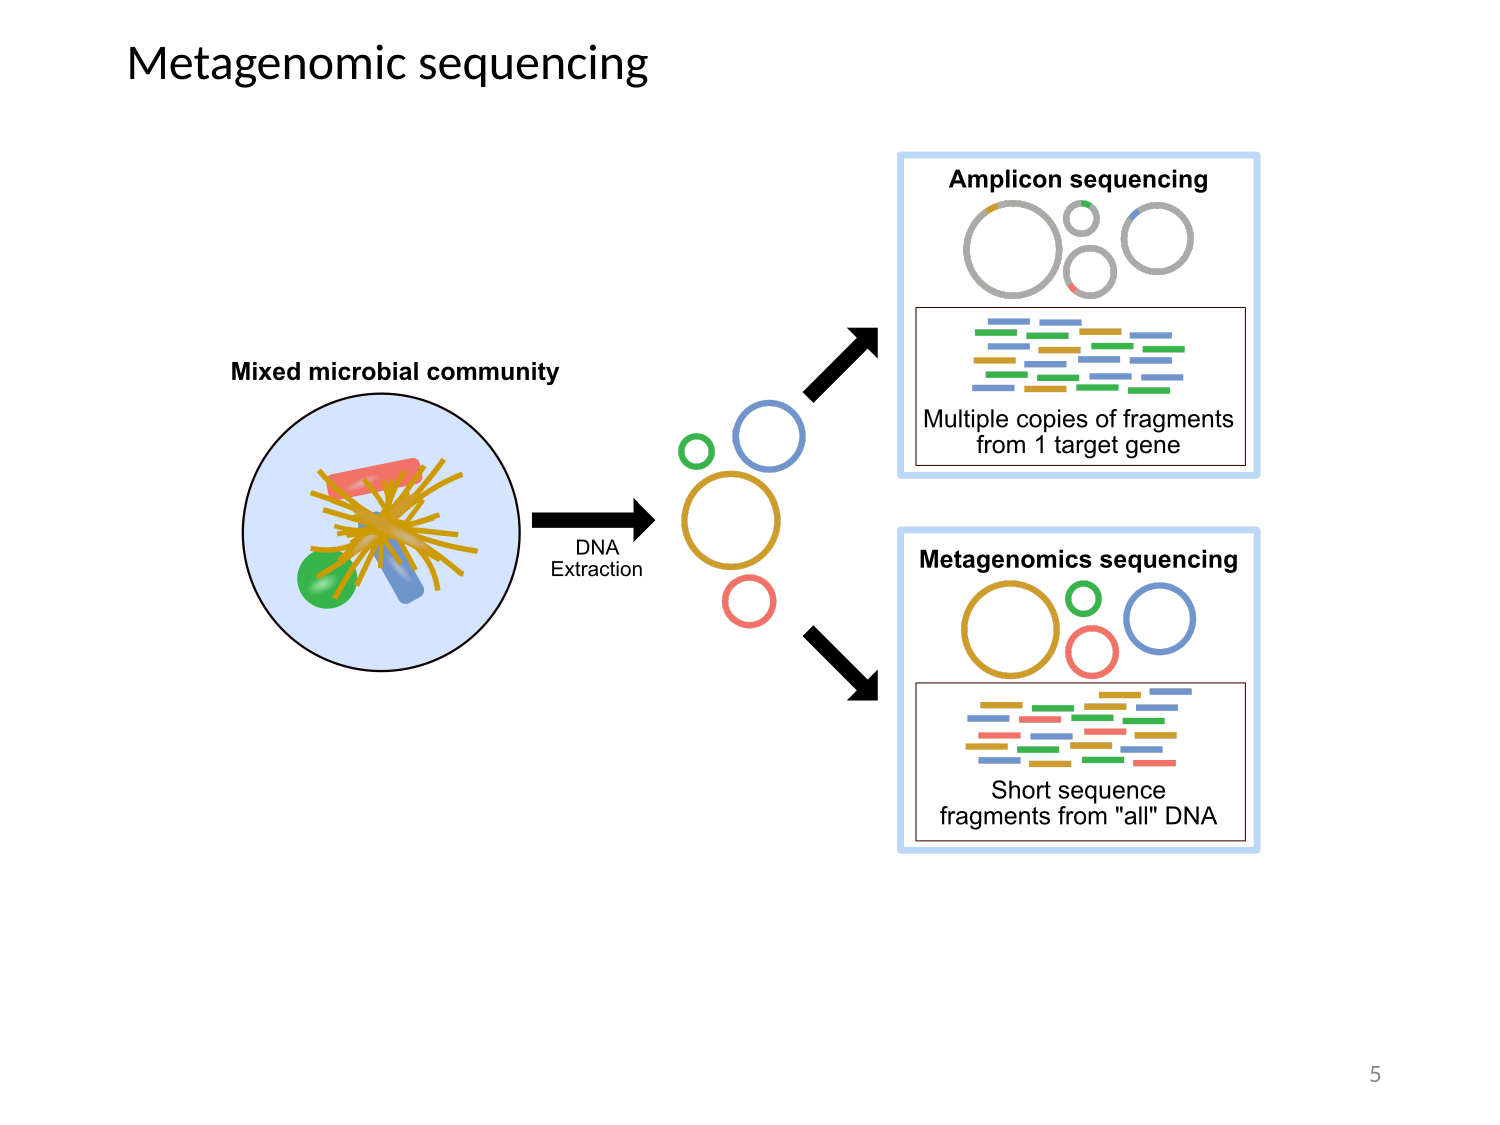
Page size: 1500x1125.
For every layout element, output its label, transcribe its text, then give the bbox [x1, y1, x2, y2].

slide_number 5 [1059, 1042, 1397, 1103]
picture [201, 147, 1266, 857]
text_box Metagenomic sequencing [111, 22, 1449, 98]
